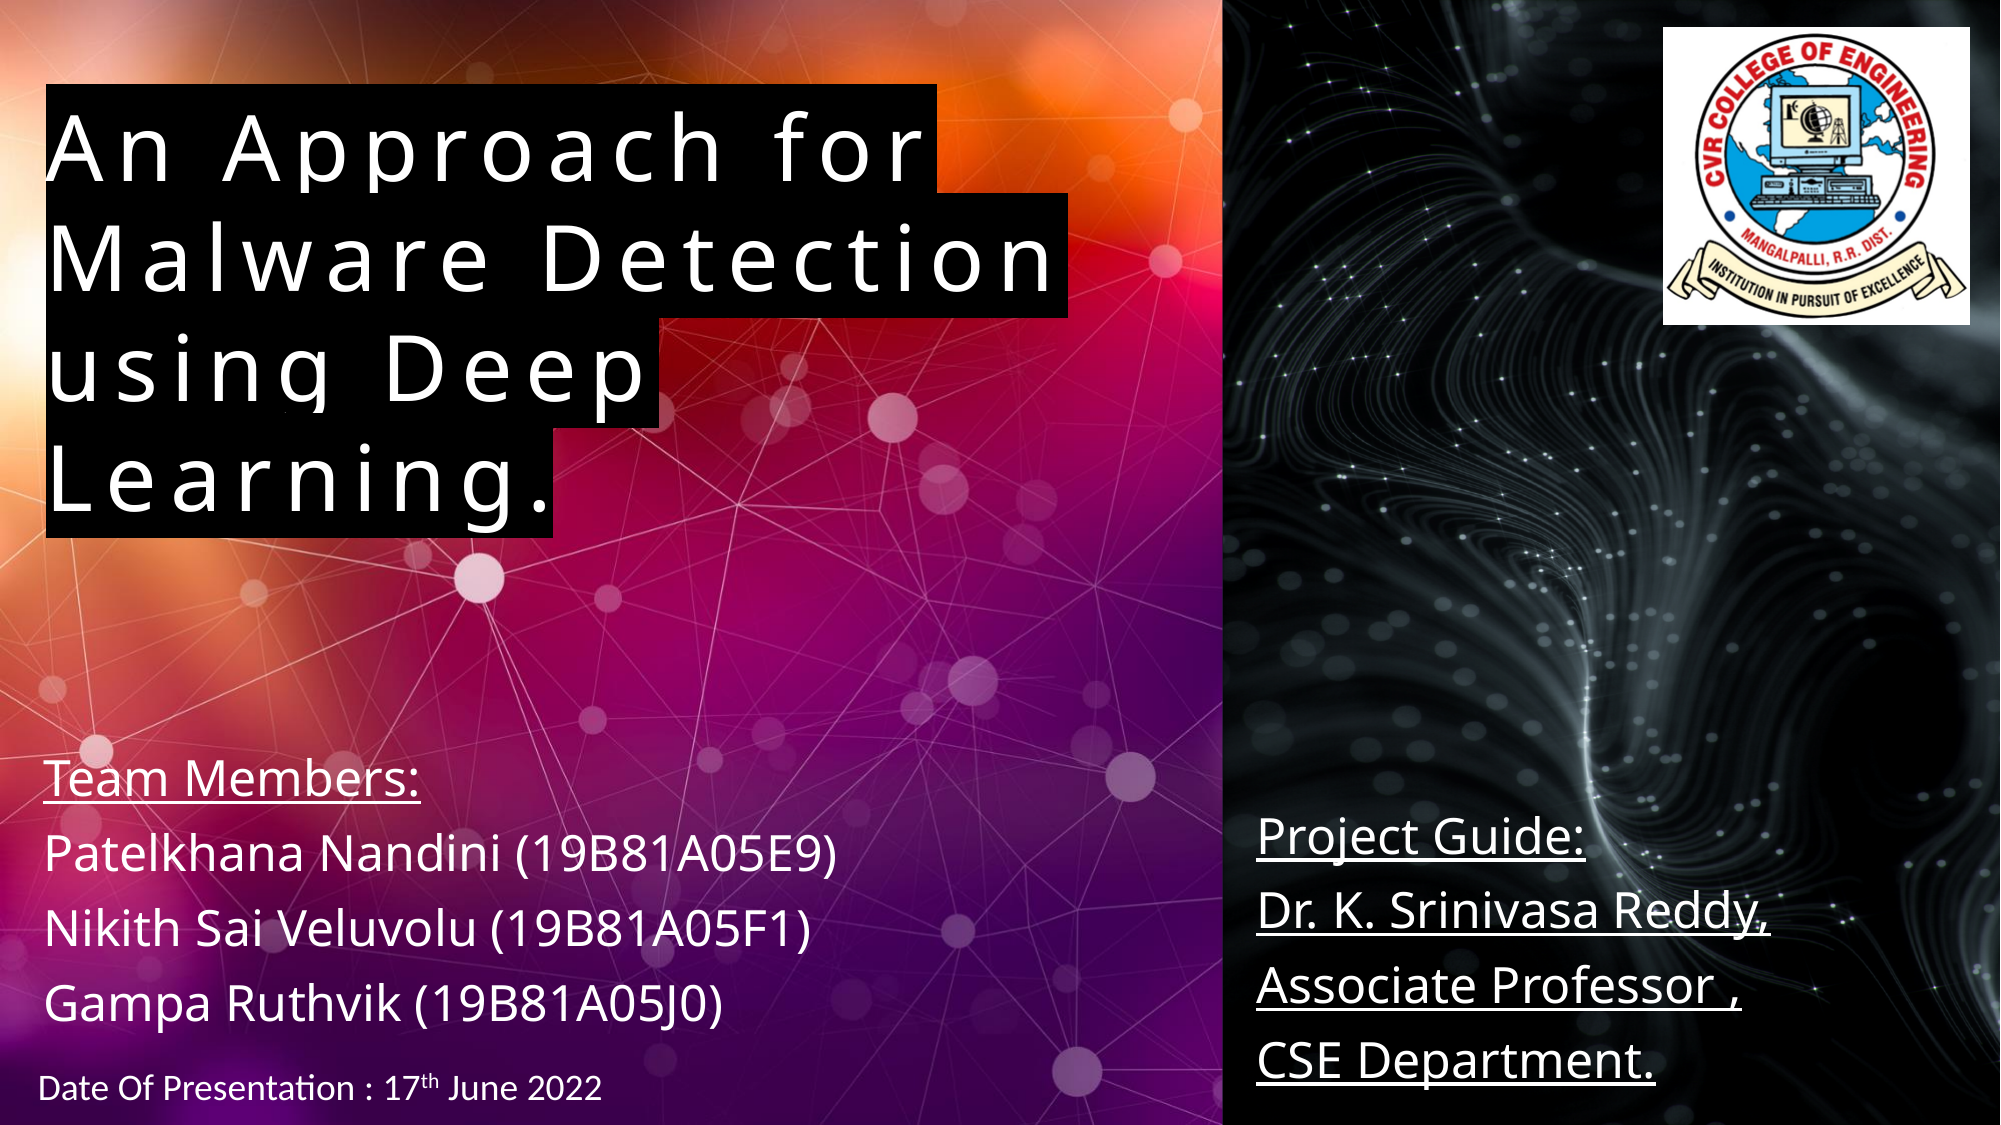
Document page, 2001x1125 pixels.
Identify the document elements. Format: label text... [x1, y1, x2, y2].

picture [0, 0, 2000, 1125]
text_box Project Guide: Dr. K. Srinivasa Reddy, Associate Professor , CSE Department. [1241, 953, 1983, 1097]
